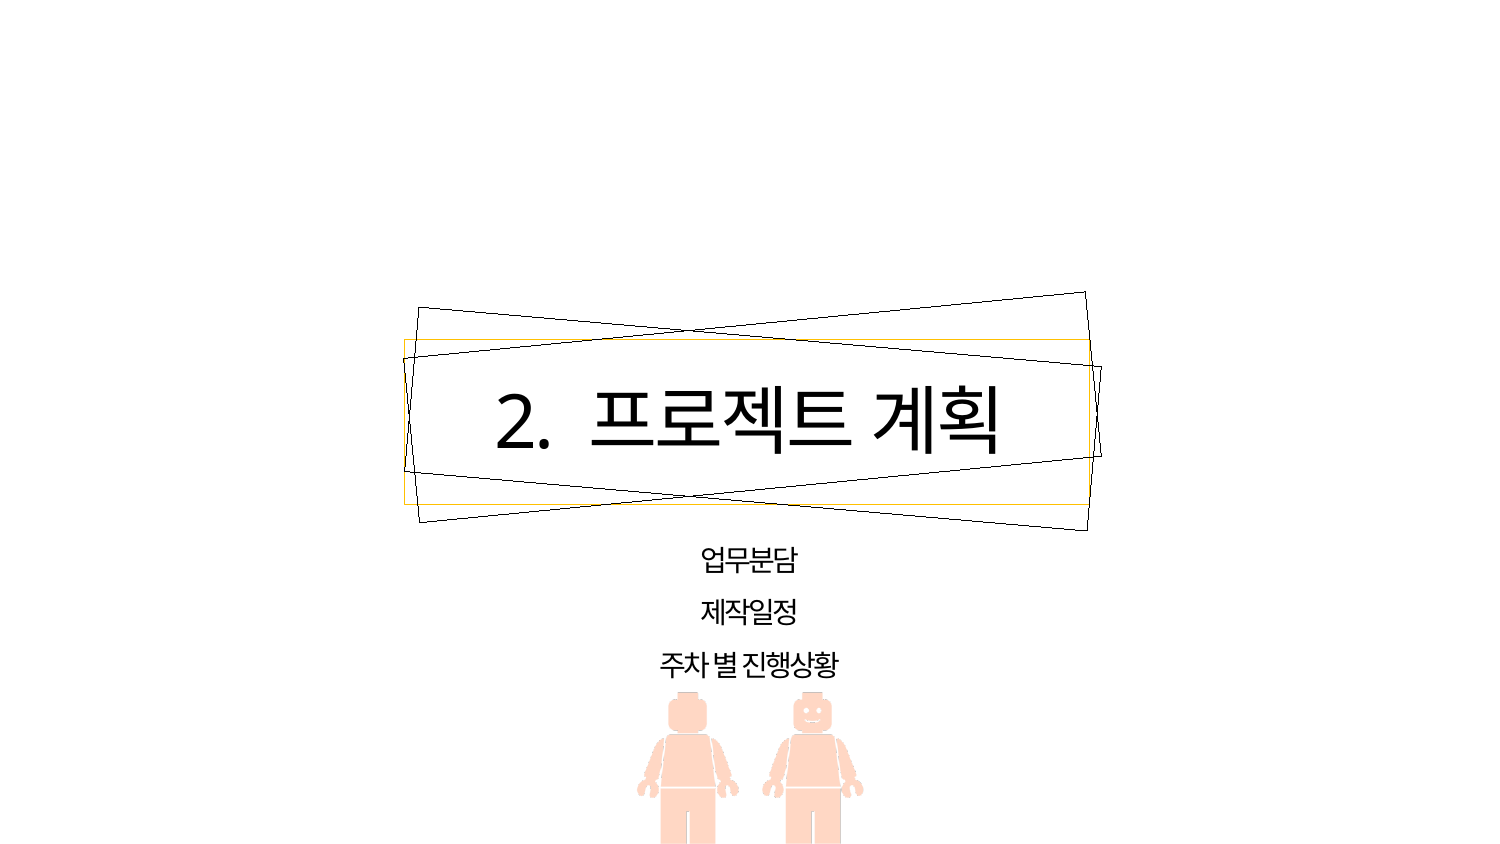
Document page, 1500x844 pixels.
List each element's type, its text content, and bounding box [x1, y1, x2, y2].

picture [636, 683, 864, 844]
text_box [404, 324, 1096, 505]
text_box 업무분담 제작일정 주차 별 진행상황 [644, 517, 855, 682]
